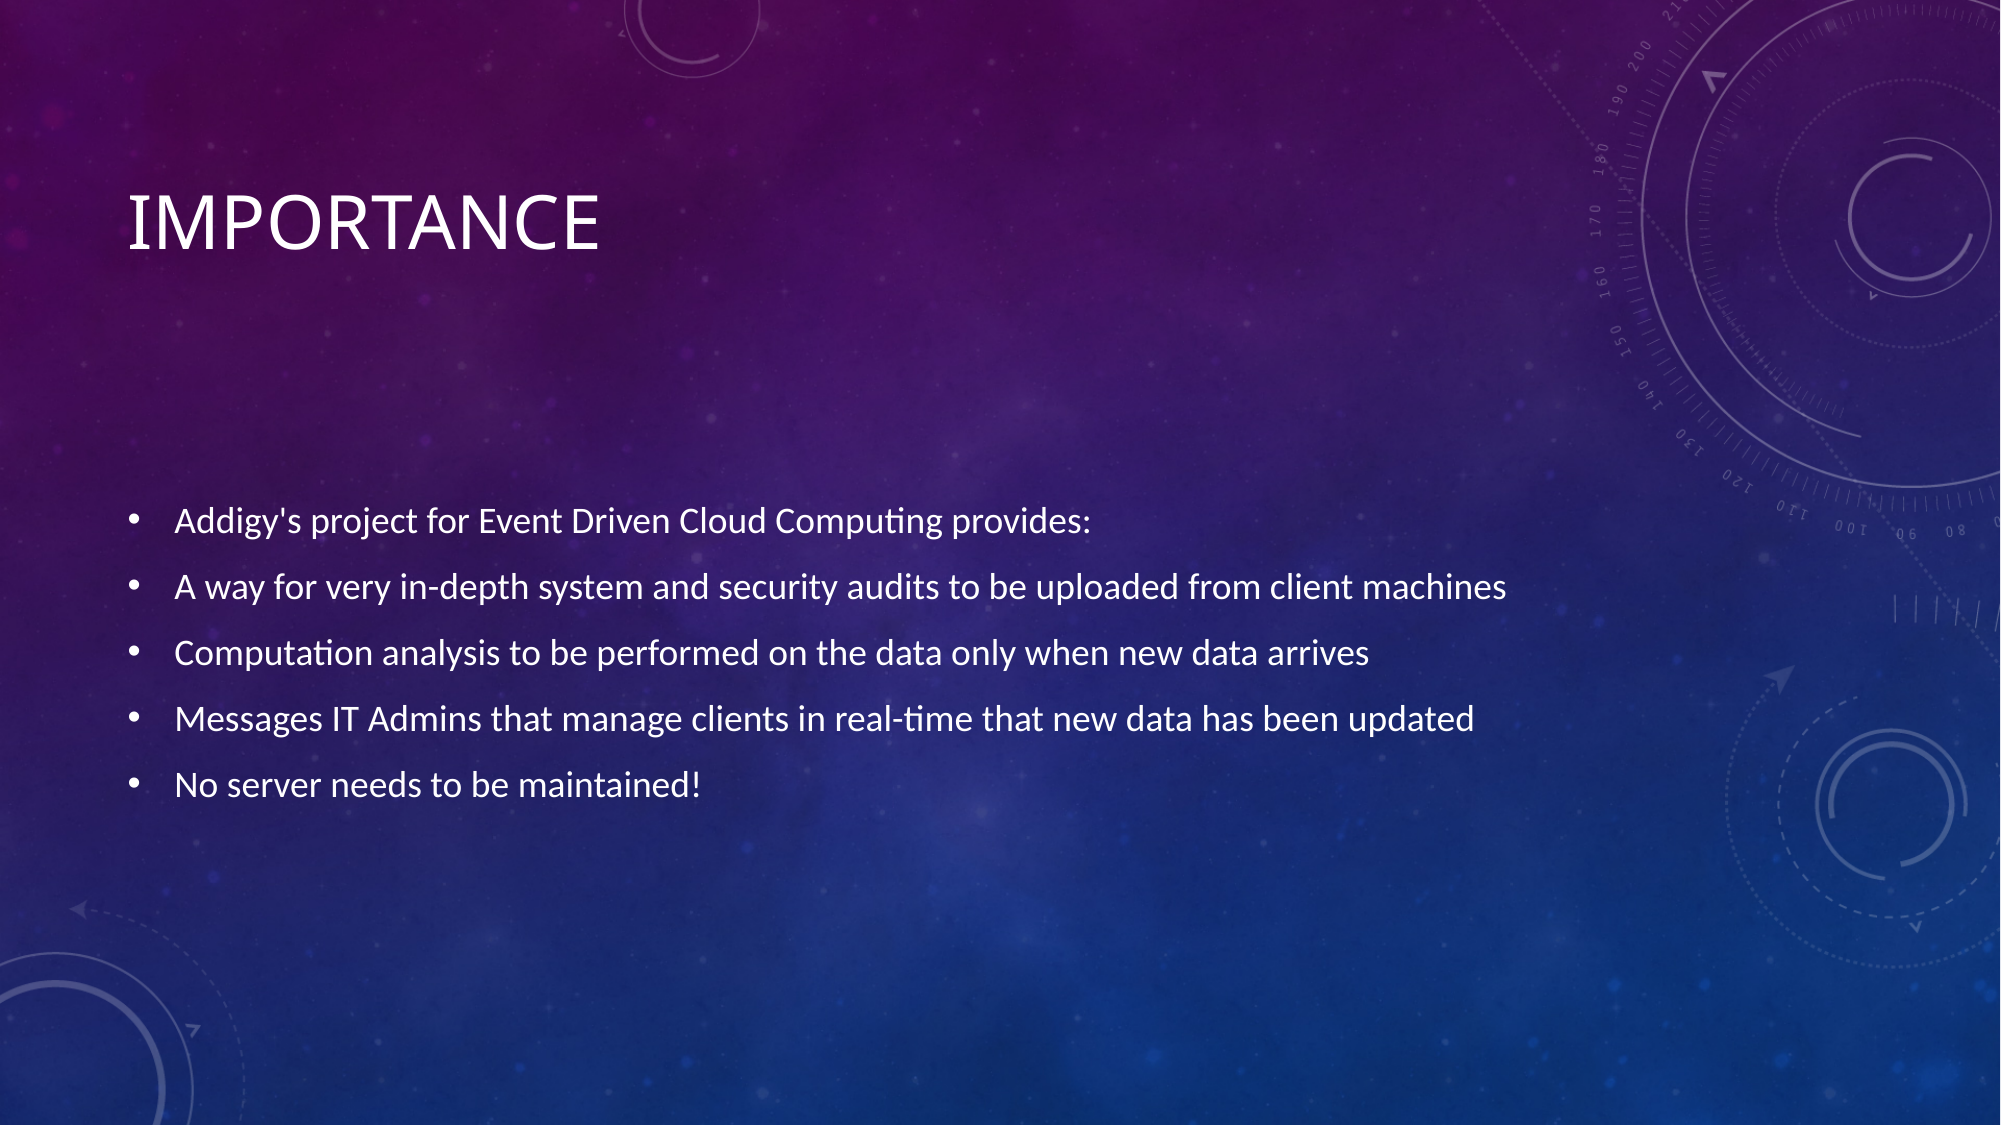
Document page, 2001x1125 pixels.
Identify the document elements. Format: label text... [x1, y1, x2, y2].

picture [0, 0, 2001, 1125]
title Importance [112, 99, 1775, 339]
list Addigy's project for Event Driven Cloud Computing provides: A way for very in-depth system and security audits to be uploaded from client machines Computation analysis to be performed on the data only when new data arrives Messages IT Admins that manage clients in real-time that new data has been updated No server needs to be maintained! [112, 351, 1775, 950]
